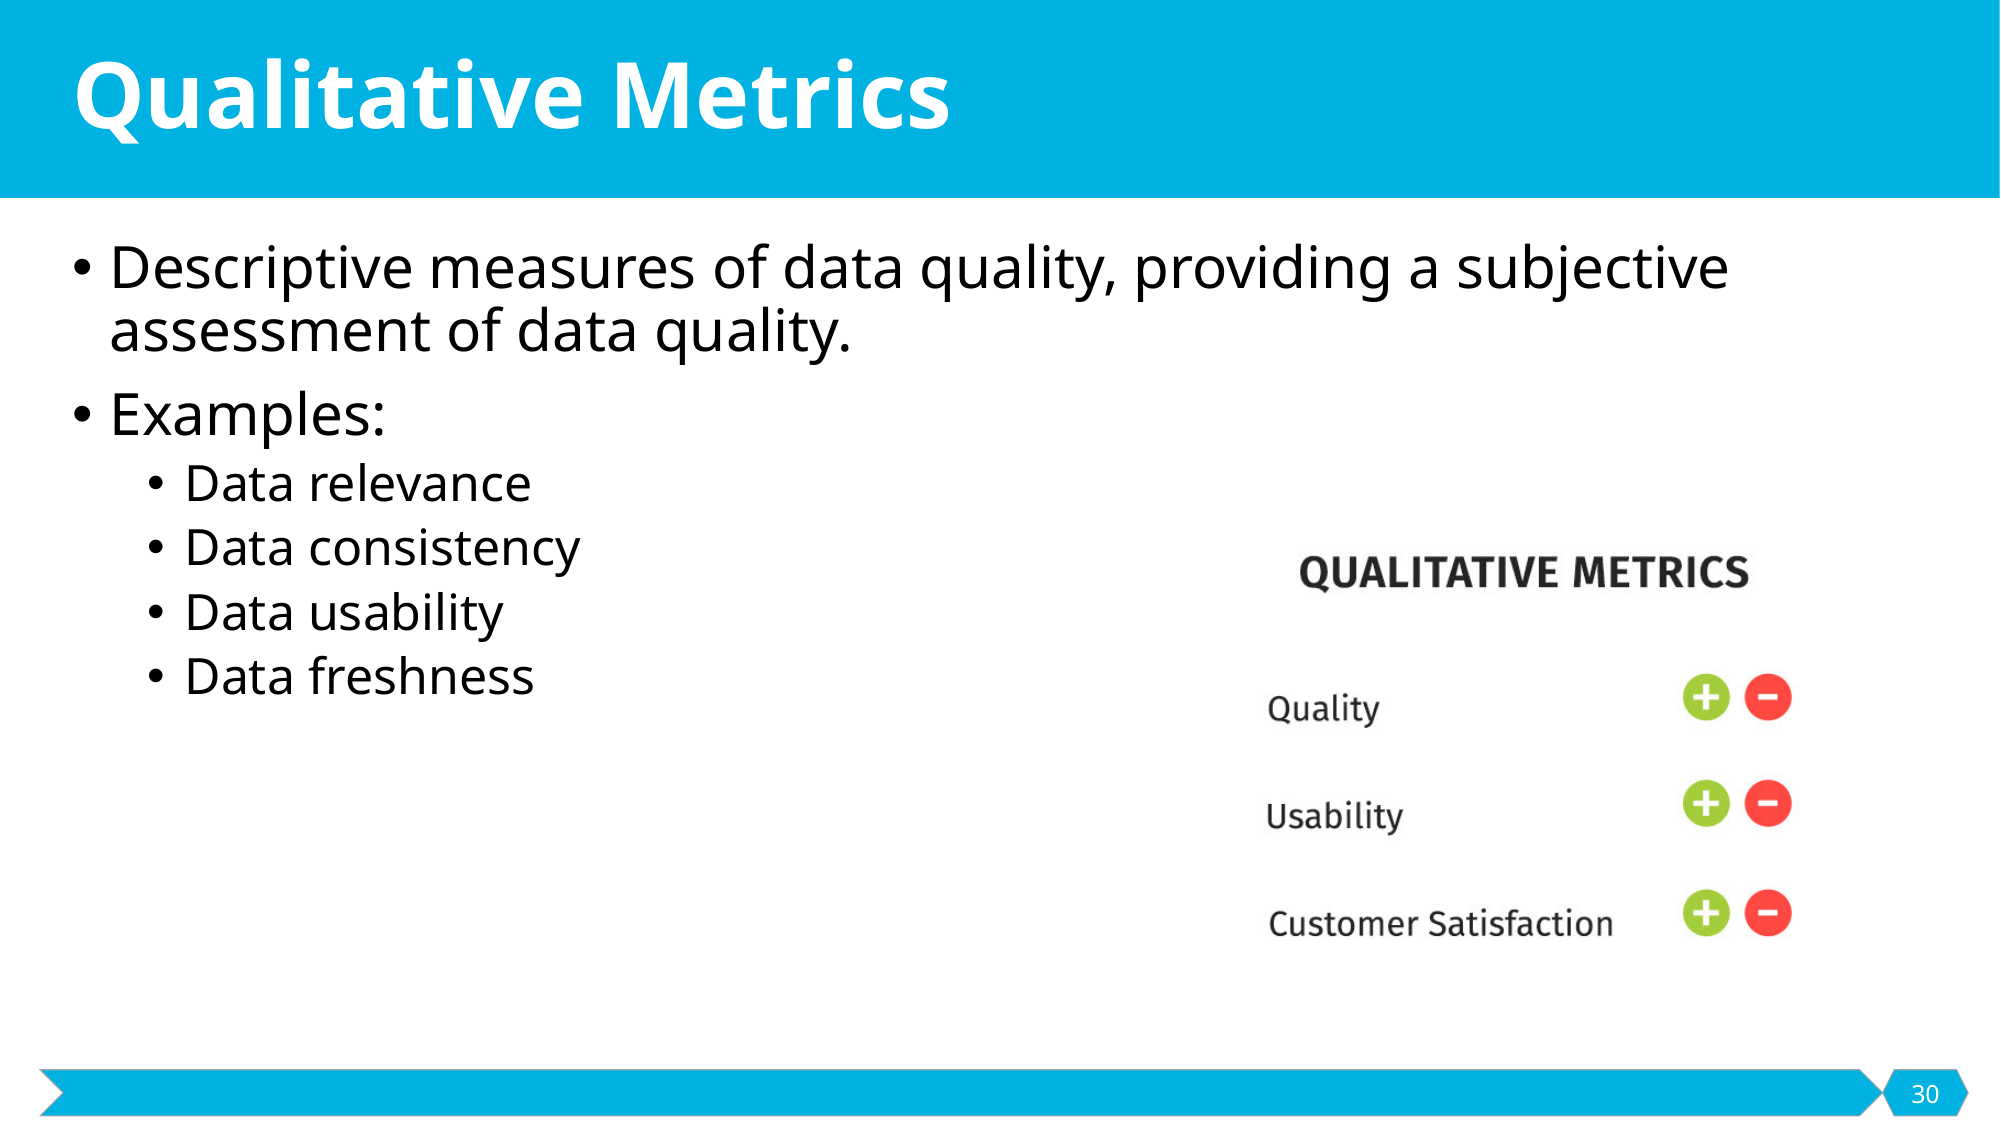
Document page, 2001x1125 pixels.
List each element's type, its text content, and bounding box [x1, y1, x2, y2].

slide_number 30 [1882, 1065, 1969, 1125]
title Qualitative Metrics [56, 0, 1969, 199]
picture [1237, 524, 1822, 965]
list Descriptive measures of data quality, providing a subjective assessment of data quality. Examples: Data relevance Data consistency Data usability Data freshness [56, 230, 1969, 1010]
